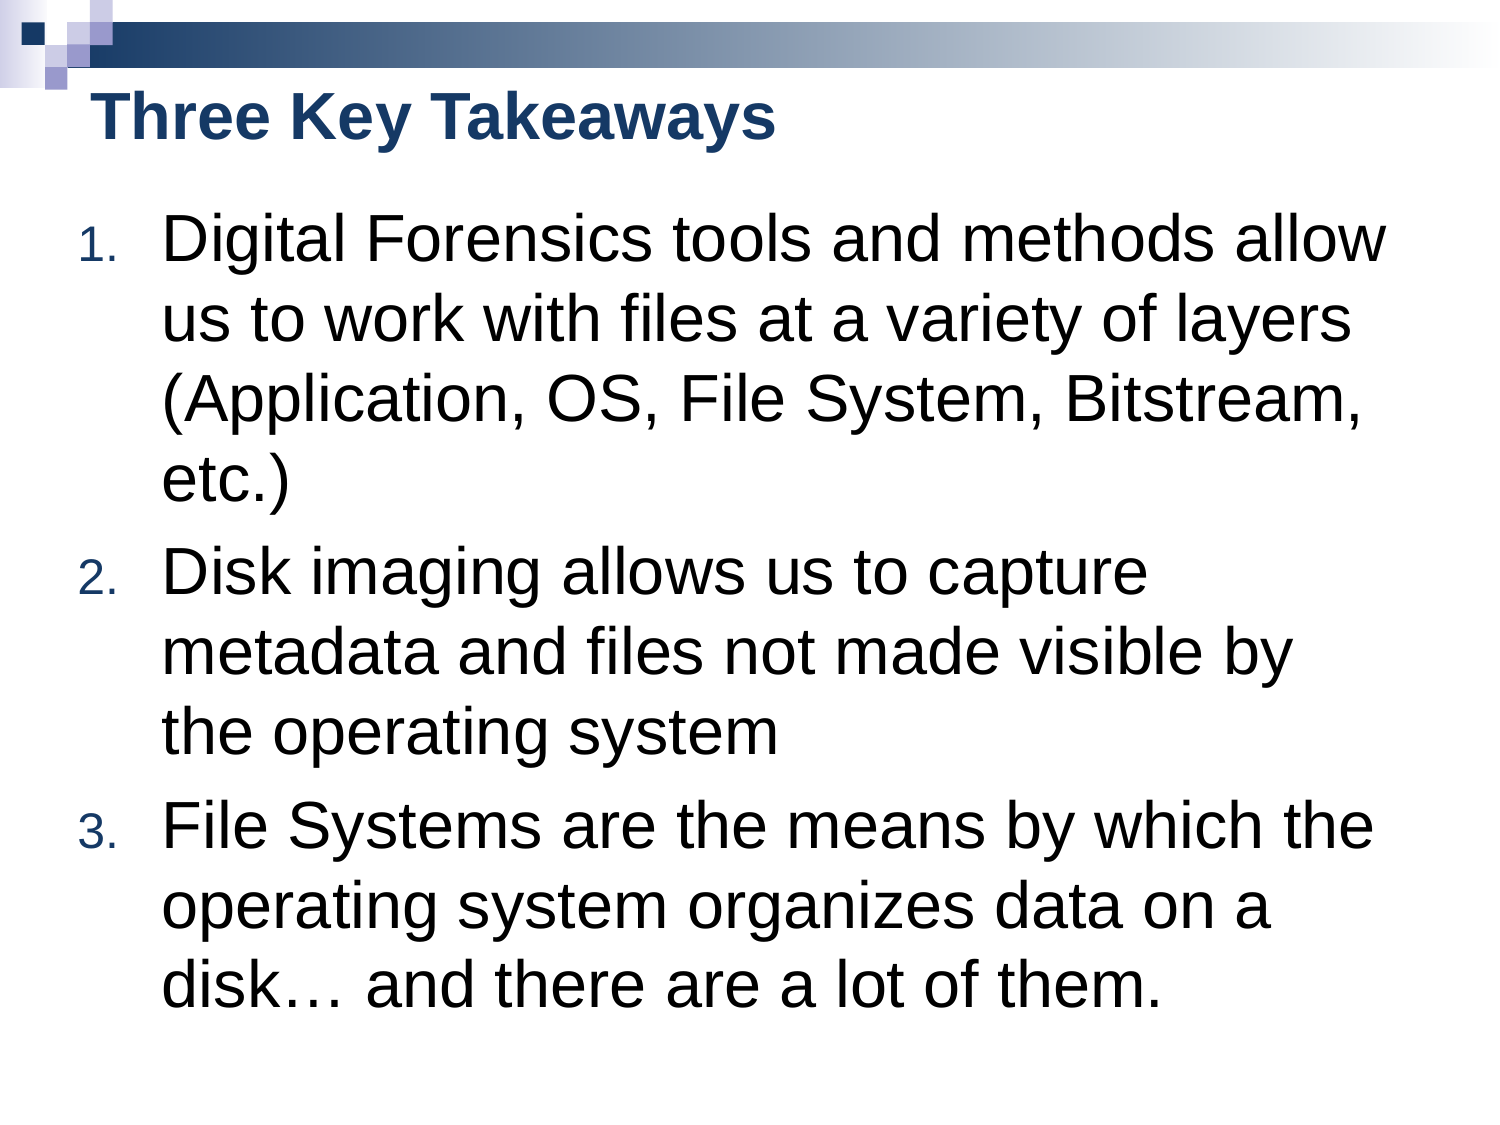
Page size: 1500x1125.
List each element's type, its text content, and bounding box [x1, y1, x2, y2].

title Three Key Takeaways [75, 50, 1425, 175]
list Digital Forensics tools and methods allow us to work with files at a variety of layers (Application, OS, File System, Bitstream, etc.) Disk imaging allows us to capture metadata and files not made visible by the operating system File Systems are the means by which the operating system organizes data on a disk… and there are a lot of them. [62, 187, 1413, 825]
